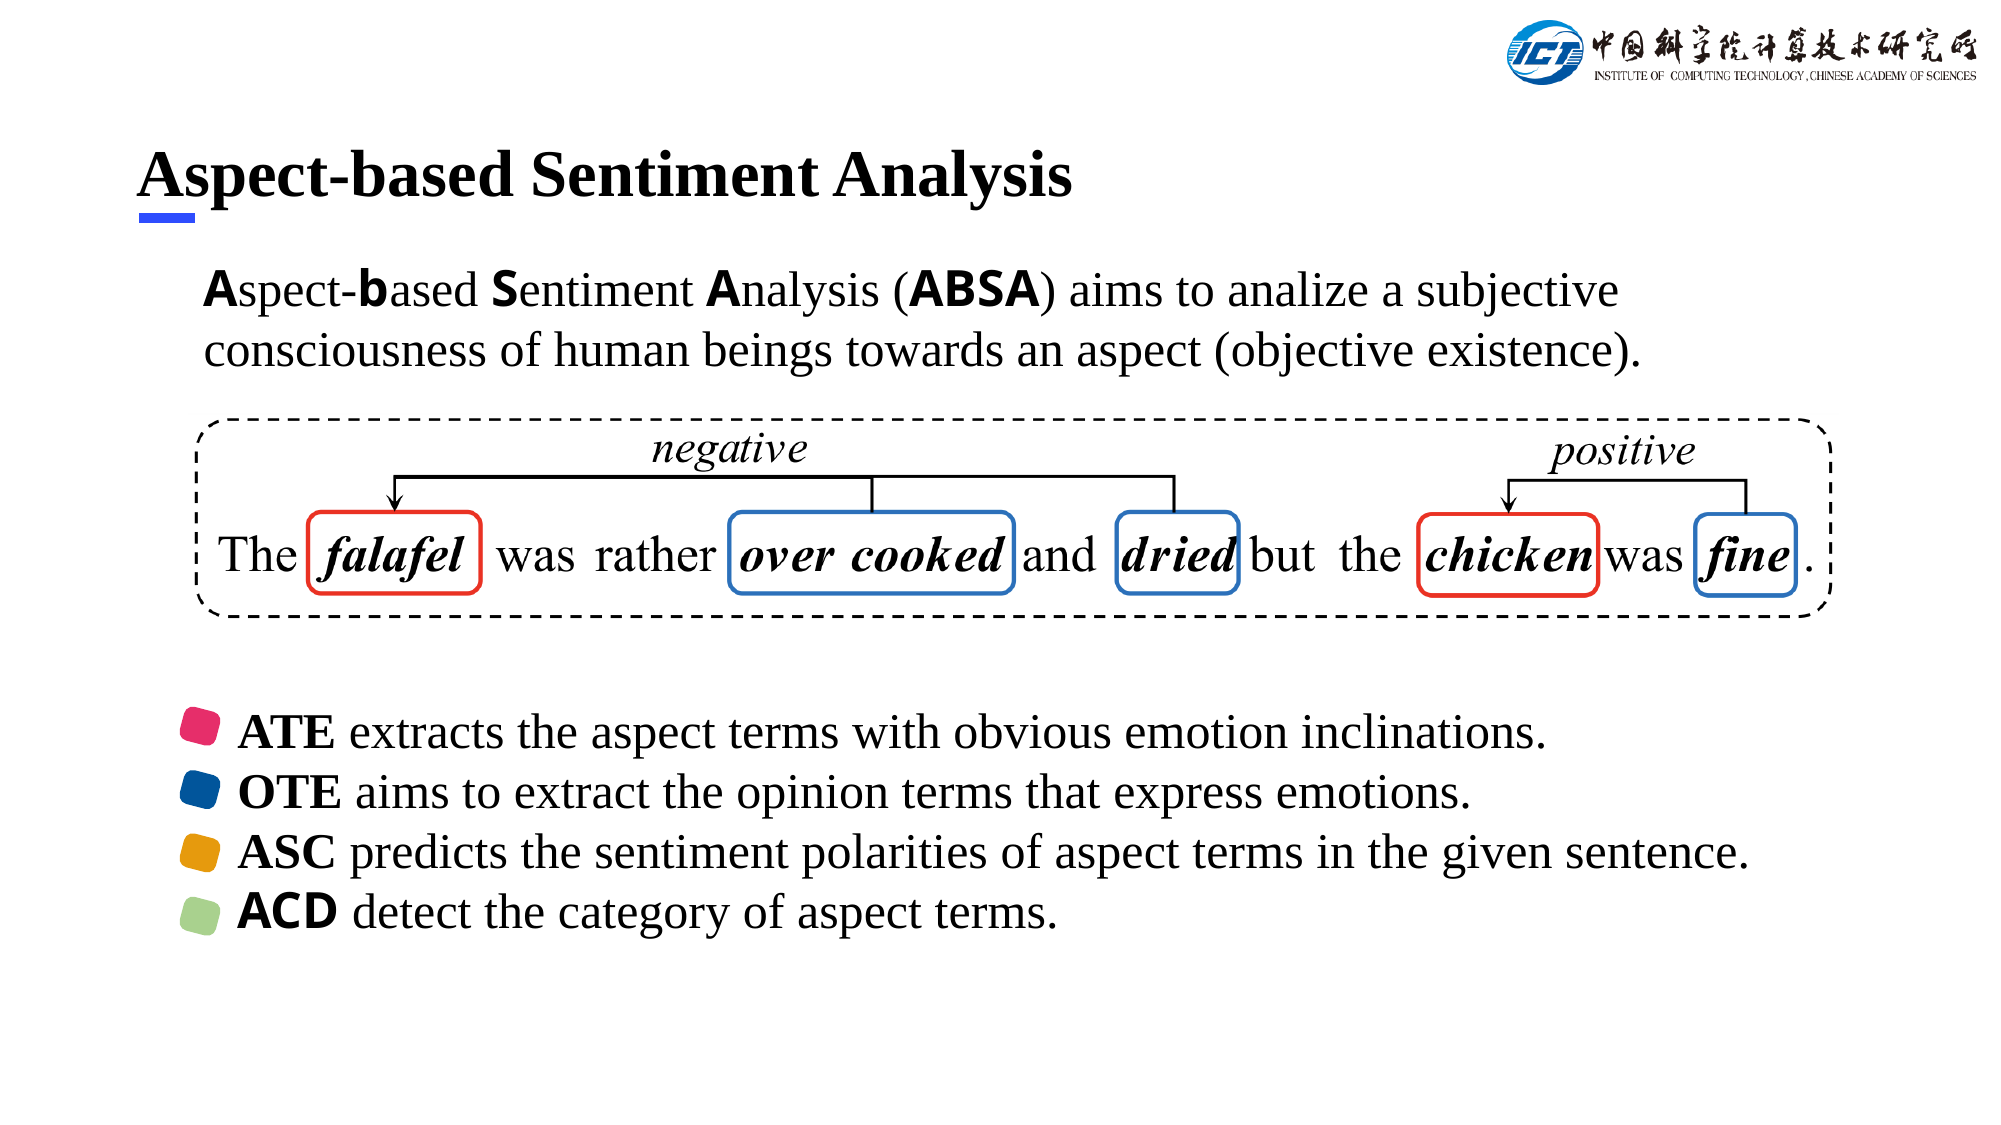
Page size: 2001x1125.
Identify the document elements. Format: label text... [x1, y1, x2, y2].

text_box ATE extracts the aspect terms with obvious emotion inclinations. OTE aims to extract the opinion terms that express emotions. ASC predicts the sentiment polarities of aspect terms in the given sentence. ACD detect the category of aspect terms. [222, 691, 1778, 946]
text_box [178, 832, 222, 874]
picture [1507, 20, 1982, 93]
picture [188, 413, 1839, 628]
picture [1507, 20, 1539, 49]
text_box [178, 895, 222, 937]
list Aspect-based Sentiment Analysis [121, 131, 1846, 217]
text_box [178, 705, 222, 747]
text_box Aspect-based Sentiment Analysis (ABSA) aims to analize a subjective consciousness of human beings towards an aspect (objective existence). [188, 248, 1866, 384]
text_box [178, 769, 222, 810]
